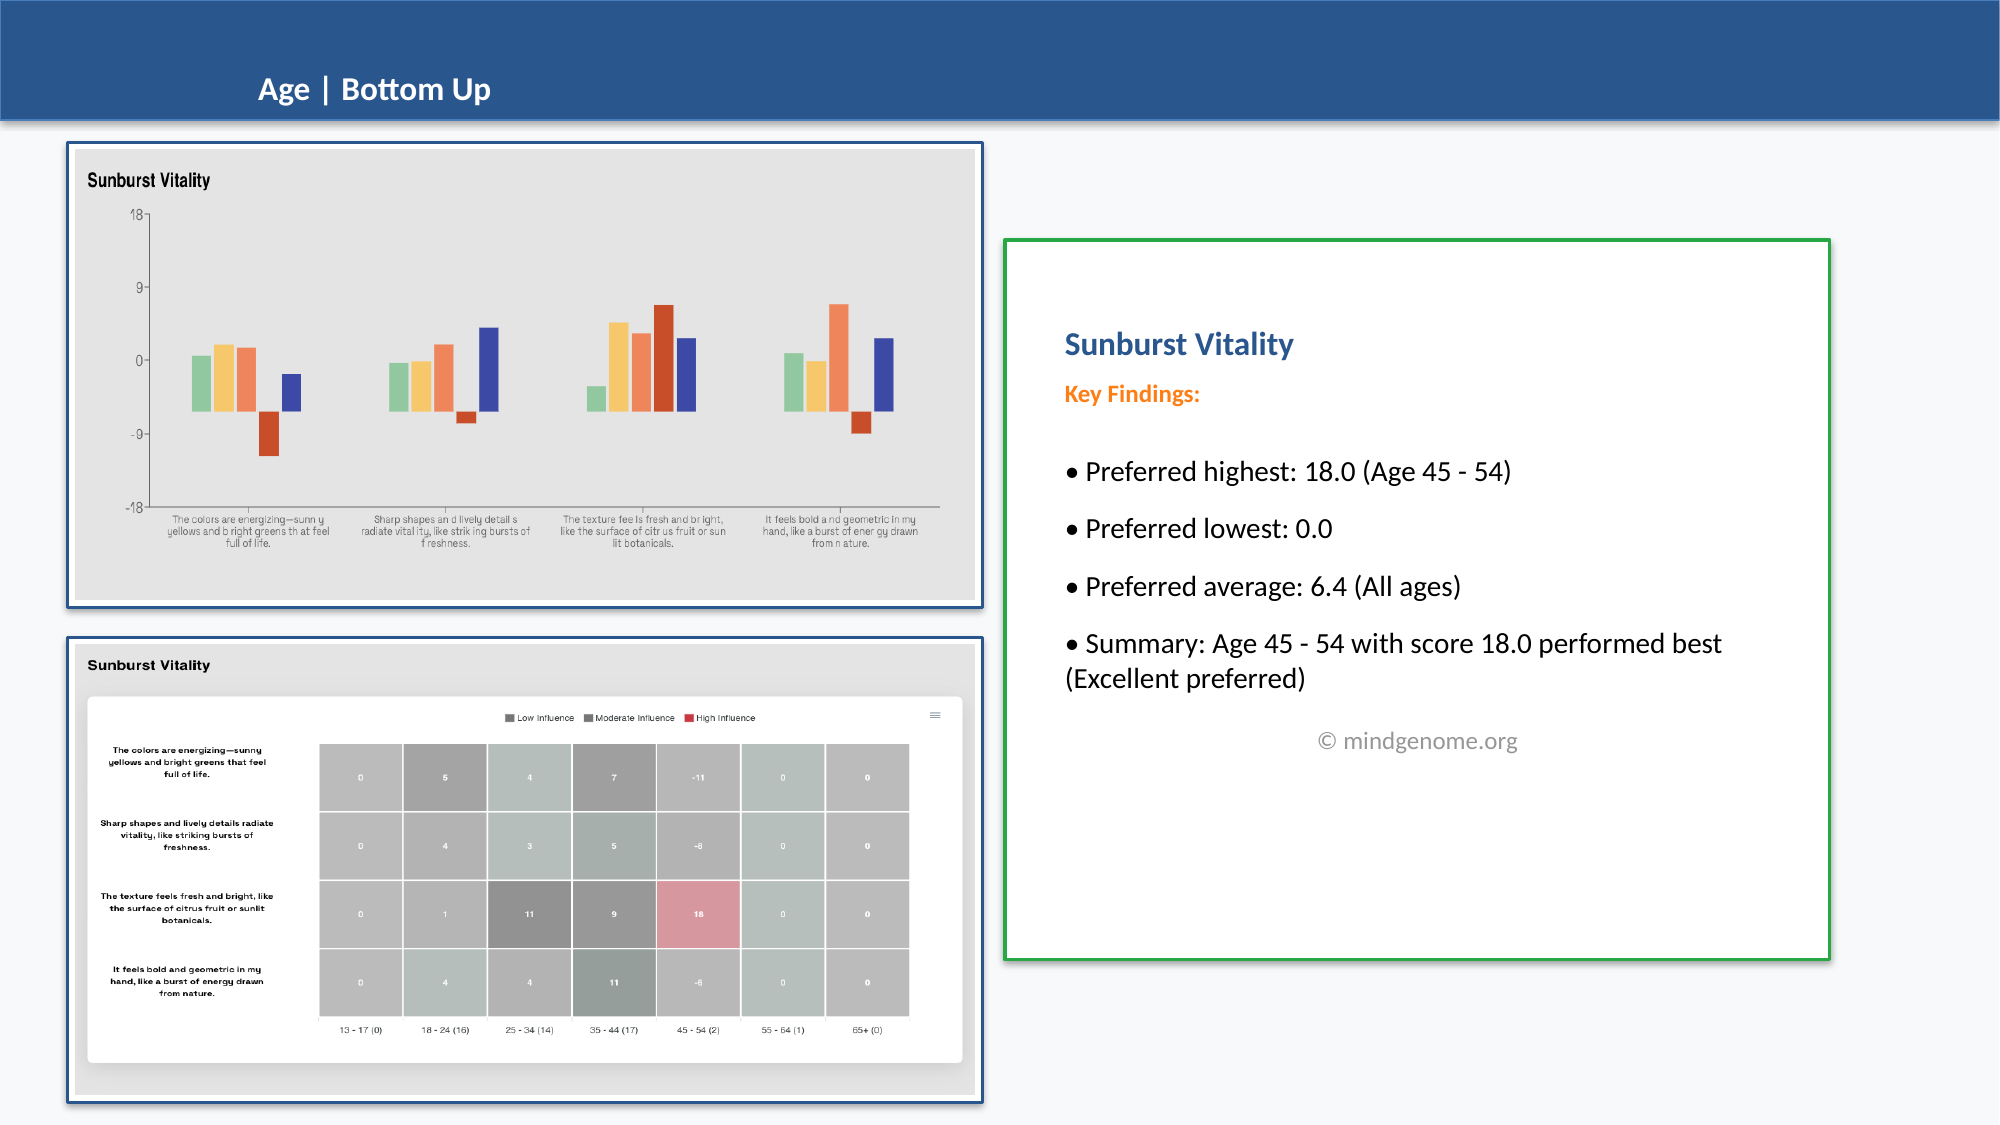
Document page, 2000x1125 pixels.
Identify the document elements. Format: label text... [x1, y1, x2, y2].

text_box [1004, 239, 1831, 961]
text_box [0, 0, 2000, 121]
picture [74, 149, 976, 601]
text_box [67, 637, 983, 1103]
text_box [67, 142, 983, 608]
picture [74, 644, 976, 1096]
text_box Sunburst Vitality Key Findings: • Preferred highest: 18.0 (Age 45 - 54) • Preferred lowest: 0.0 • Preferred average: 6.4 (All ages) • Summary: Age 45 - 54 with score 18.0 performed best (Excellent preferred) © mindgenome.org [1049, 270, 1785, 762]
text_box Age | Bottom Up [243, 14, 507, 115]
